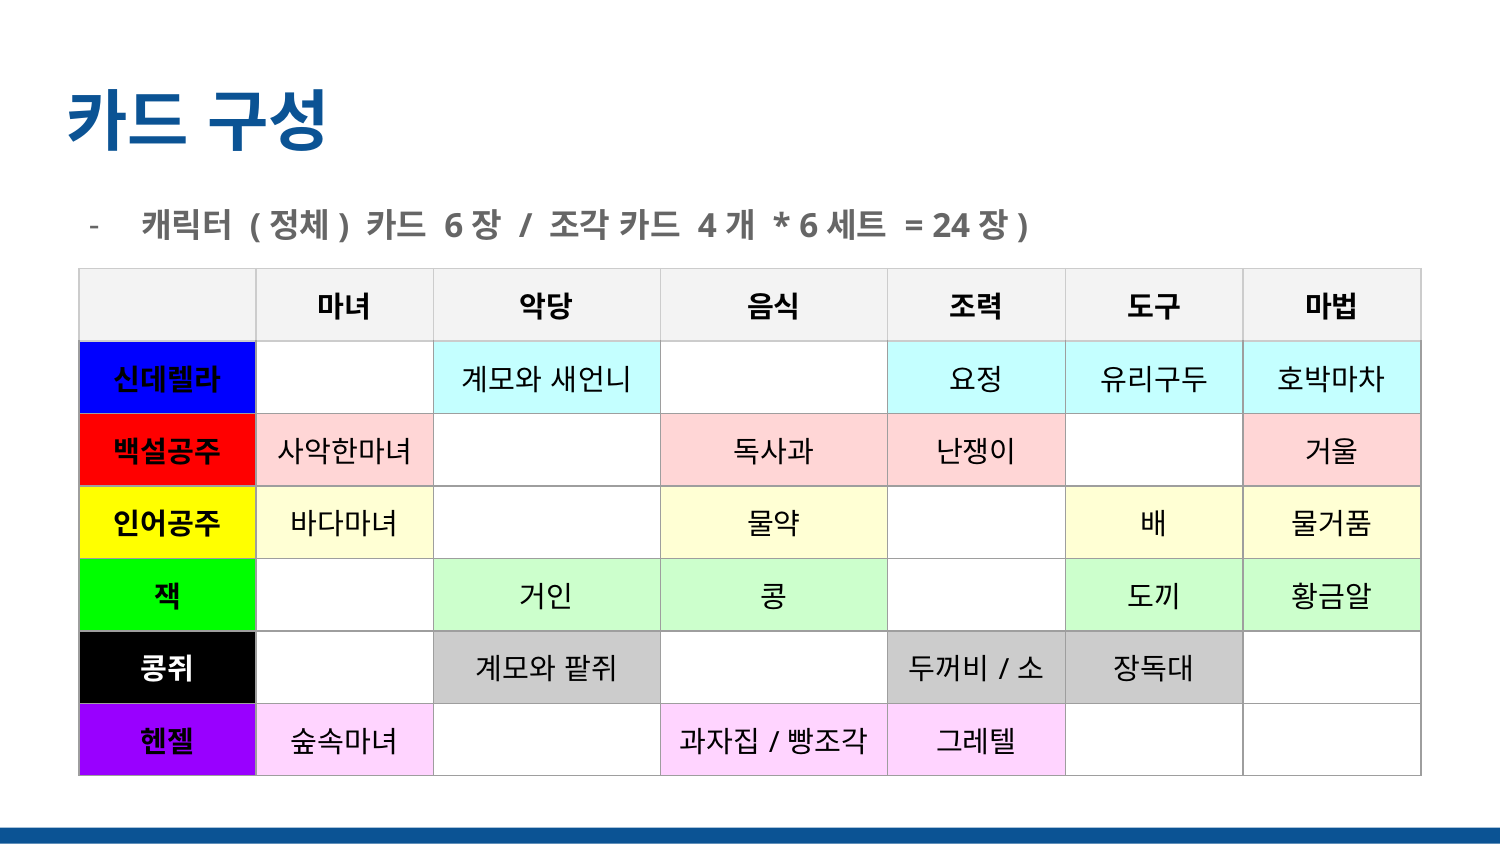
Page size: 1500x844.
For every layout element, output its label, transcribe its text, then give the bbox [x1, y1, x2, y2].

table_cell 배 [1066, 487, 1242, 558]
table_cell 황금알 [1244, 559, 1420, 630]
table_cell 물약 [661, 487, 887, 558]
table_cell 인어공주 [80, 487, 255, 558]
table_cell 바다마녀 [257, 487, 433, 558]
table_cell 거인 [434, 559, 660, 630]
table_cell 도끼 [1066, 559, 1242, 630]
table_cell 독사과 [661, 414, 887, 485]
table_cell 그레텔 [888, 704, 1065, 775]
table_cell [257, 342, 433, 413]
table_cell 거울 [1244, 414, 1420, 485]
title 카드 구성 [51, 64, 1449, 167]
table_header 도구 [1066, 269, 1242, 340]
table_cell [257, 632, 433, 703]
table_header 음식 [661, 269, 887, 340]
table_header 마녀 [257, 269, 433, 340]
table_cell 콩 [661, 559, 887, 630]
table_cell 백설공주 [80, 414, 255, 485]
table_cell 콩쥐 [80, 632, 255, 703]
table_cell 잭 [80, 559, 255, 630]
table_header 조력 [888, 269, 1065, 340]
table_cell 두꺼비/소 [888, 632, 1065, 703]
table_header [80, 269, 255, 340]
table_cell [434, 704, 660, 775]
table_cell [257, 559, 433, 630]
table_cell 계모와 팥쥐 [434, 632, 660, 703]
table_cell [434, 414, 660, 485]
table_cell 과자집/빵조각 [661, 704, 887, 775]
list 캐릭터 (정체) 카드 6장 / 조각 카드 4개 * 6세트 = 24장) [51, 189, 1449, 261]
table_cell [661, 342, 887, 413]
table_header 악당 [434, 269, 660, 340]
table_cell [888, 559, 1065, 630]
table_cell [888, 487, 1065, 558]
table_cell 사악한마녀 [257, 414, 433, 485]
table_cell 호박마차 [1244, 342, 1420, 413]
table_header 마법 [1244, 269, 1420, 340]
table_cell 유리구두 [1066, 342, 1242, 413]
table_cell 요정 [888, 342, 1065, 413]
table_cell 헨젤 [80, 704, 255, 775]
table_cell 물거품 [1244, 487, 1420, 558]
table_cell [434, 487, 660, 558]
table_cell 장독대 [1066, 632, 1242, 703]
table_cell 신데렐라 [80, 342, 255, 413]
table_cell [661, 632, 887, 703]
table_cell [1066, 704, 1242, 775]
table_cell [1244, 632, 1420, 703]
table_cell [1066, 414, 1242, 485]
table_cell [1244, 704, 1420, 775]
table_cell 계모와 새언니 [434, 342, 660, 413]
table_cell 난쟁이 [888, 414, 1065, 485]
table_cell 숲속마녀 [257, 704, 433, 775]
